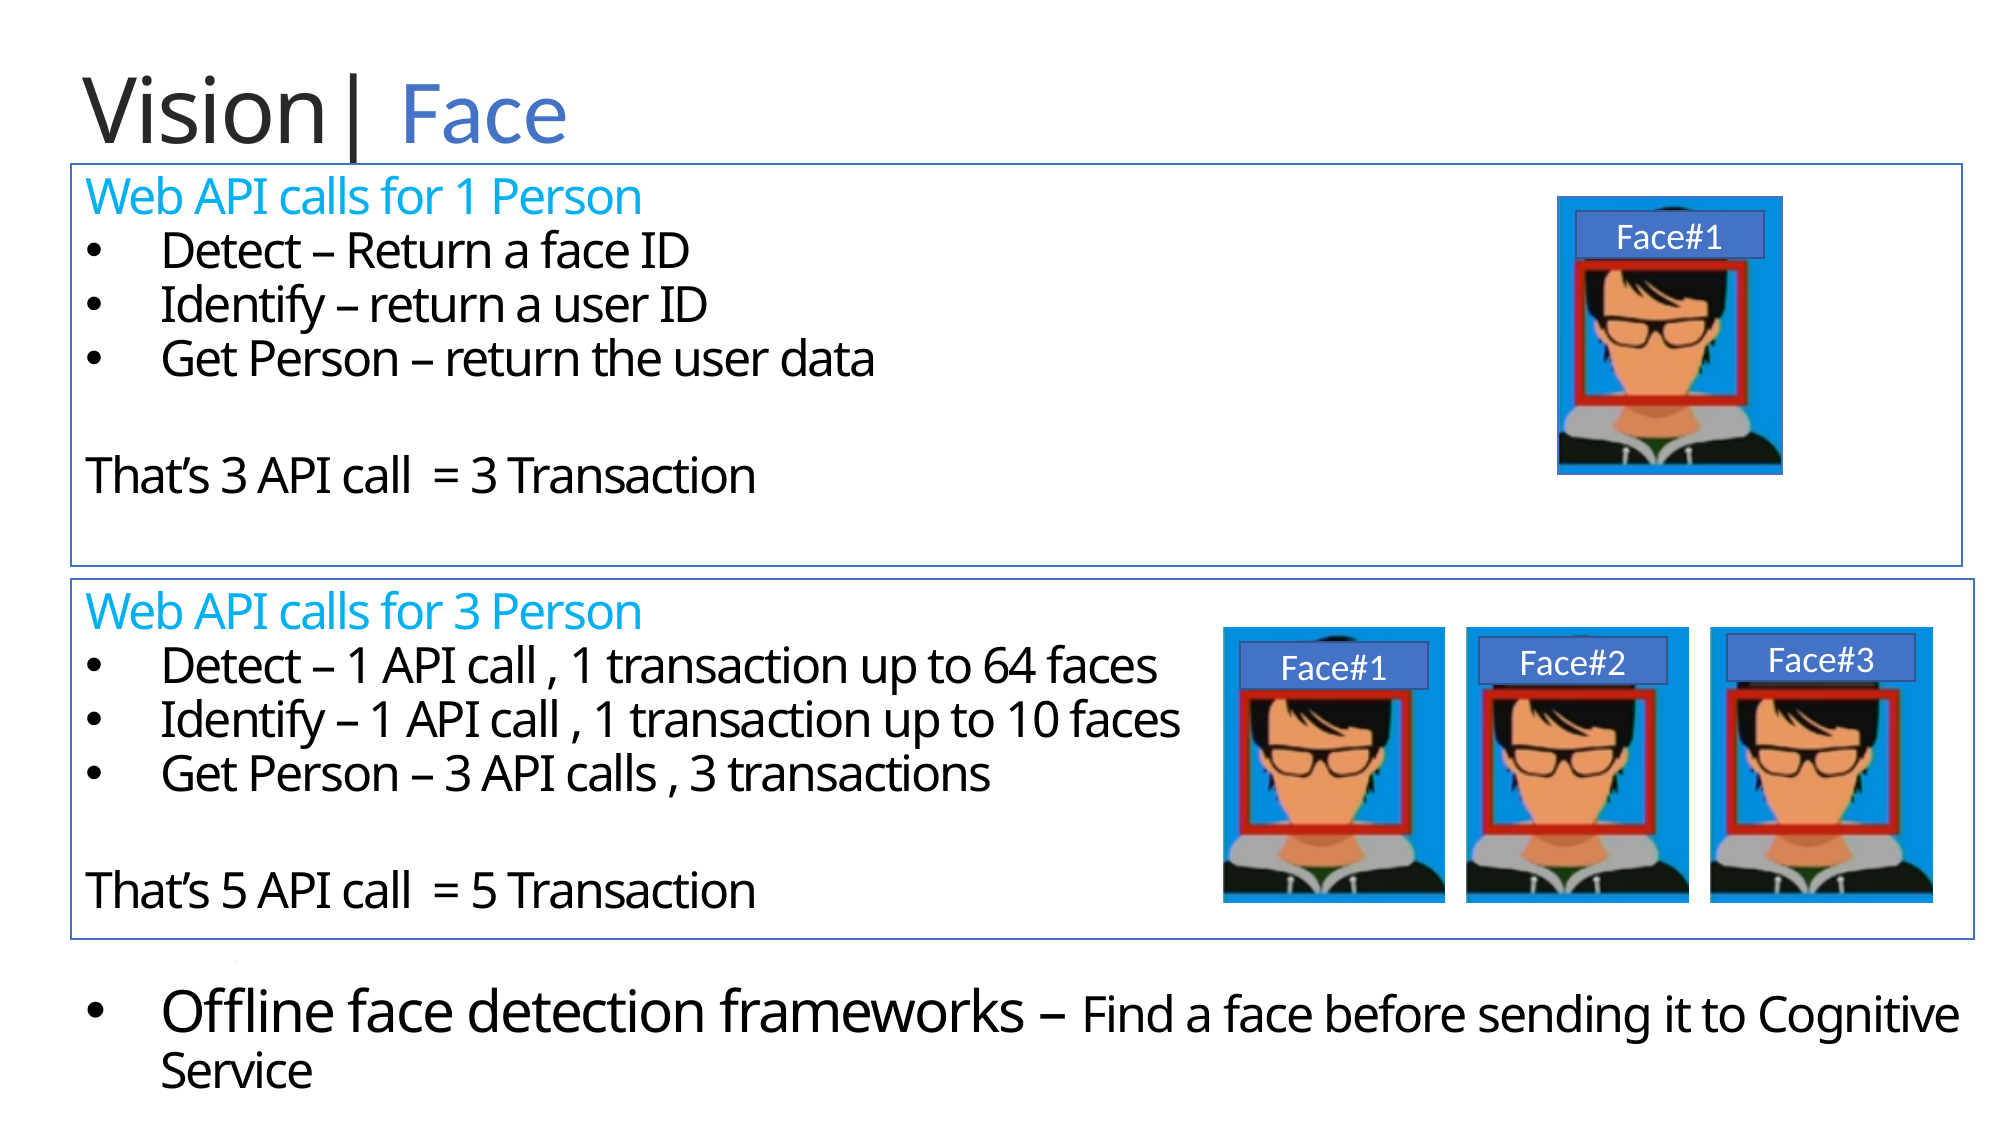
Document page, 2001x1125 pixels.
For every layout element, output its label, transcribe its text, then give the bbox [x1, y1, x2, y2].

picture [1466, 627, 1689, 903]
picture [1710, 627, 1933, 903]
text_box Vision| Face [67, 45, 1068, 170]
picture [1223, 627, 1445, 903]
text_box Web API calls for 1 Person Detect – Return a face ID Identify – return a user ID Get Person – return the user data That’s 3 API call = 3 Transaction . [70, 163, 1963, 567]
text_box Web API calls for 3 Person Detect – 1 API call , 1 transaction up to 64 faces Identify – 1 API call , 1 transaction up to 10 faces Get Person – 3 API calls , 3 transactions That’s 5 API call = 5 Transaction Offline face detection frameworks – Find a face before sending it to Cognitive Service . [70, 578, 1975, 940]
picture [1558, 198, 1781, 474]
